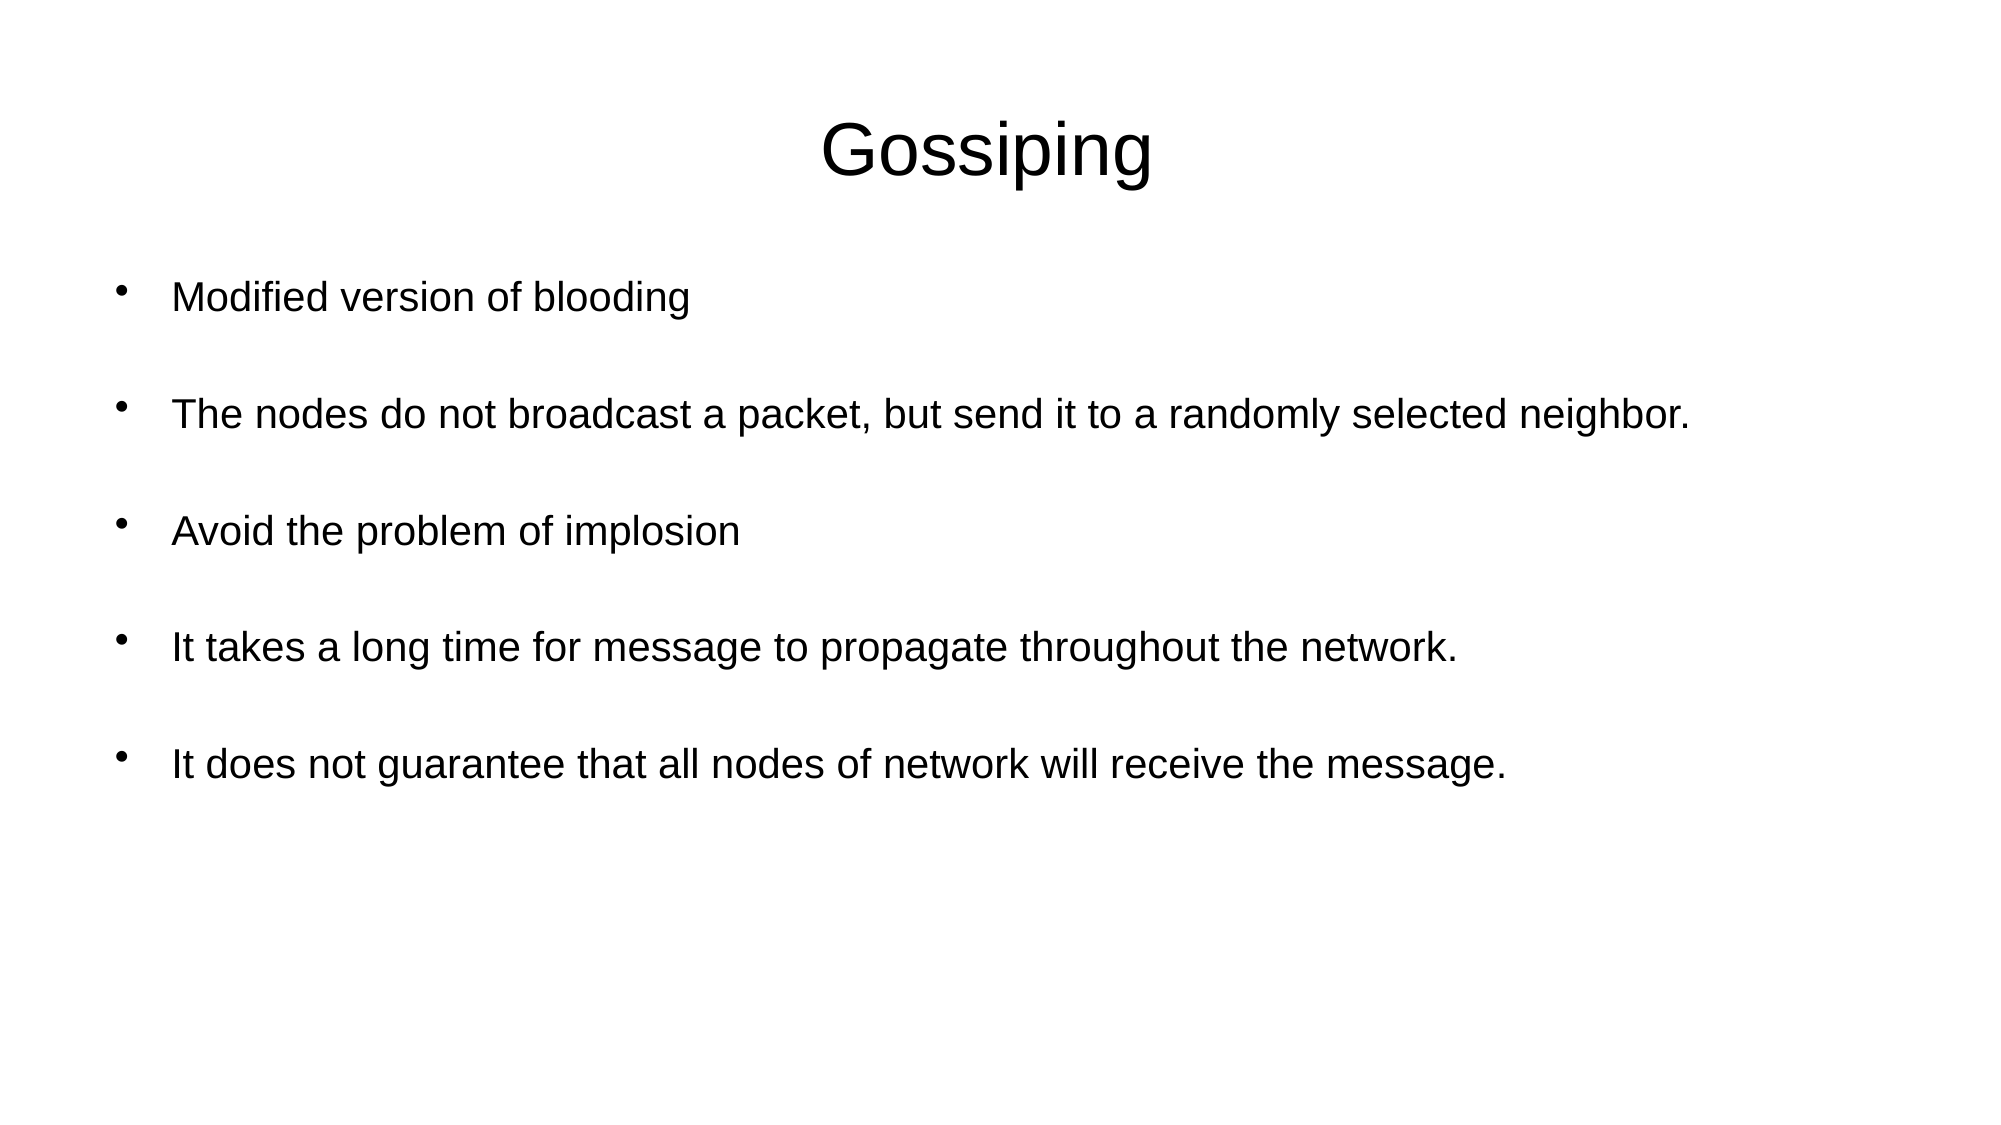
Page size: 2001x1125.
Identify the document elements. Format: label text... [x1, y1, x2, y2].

title Gossiping [99, 44, 1901, 233]
list Modified version of blooding The nodes do not broadcast a packet, but send it to a randomly selected neighbor. Avoid the problem of implosion It takes a long time for message to propagate throughout the network. It does not guarantee that all nodes of network will receive the message. [99, 262, 1901, 1006]
